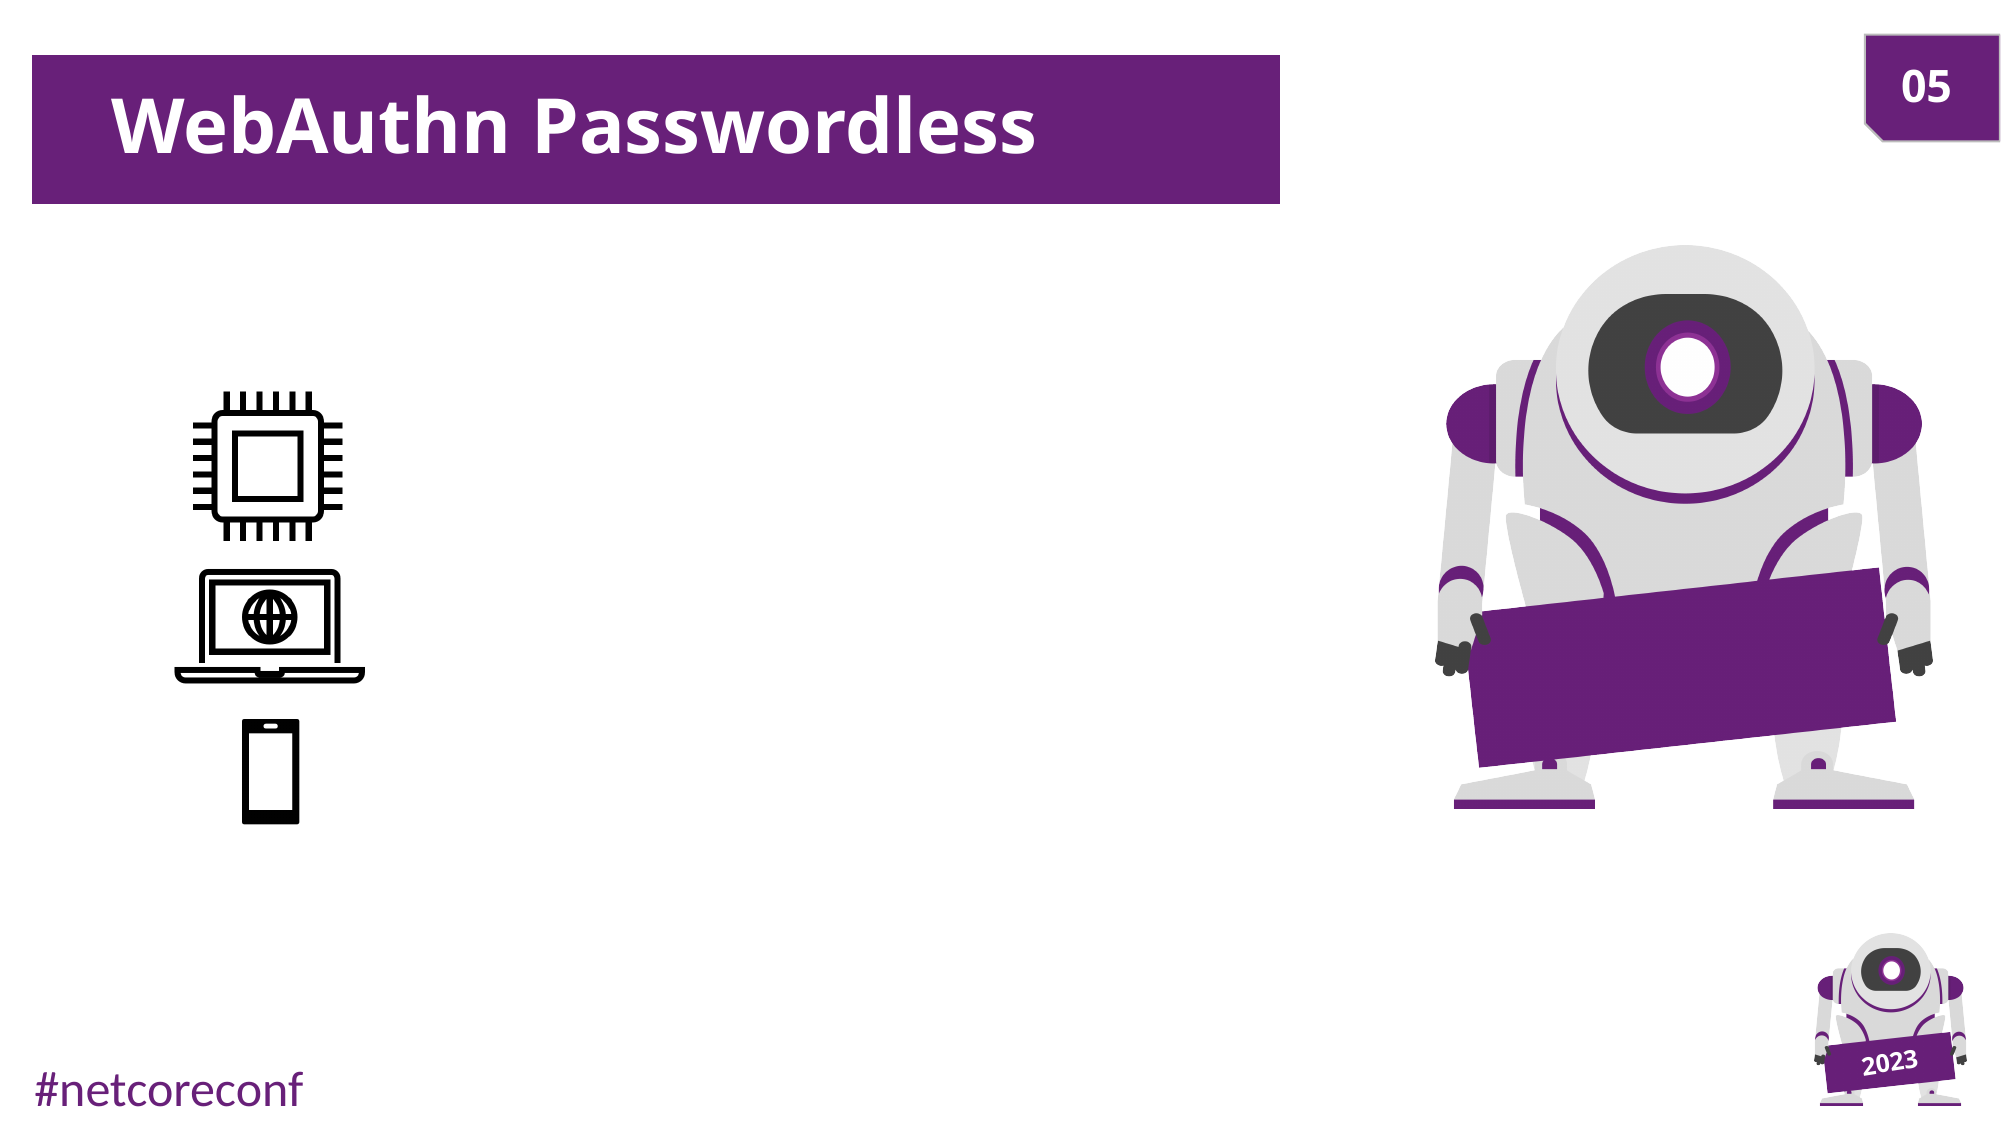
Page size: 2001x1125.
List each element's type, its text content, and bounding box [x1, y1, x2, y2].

list 05 [1886, 55, 1979, 121]
title WebAuthn Passwordless [96, 0, 1254, 179]
text_box #netcoreconf [19, 1049, 324, 1124]
picture [169, 368, 368, 829]
picture [1435, 244, 1933, 809]
picture [1814, 933, 1967, 1106]
text_box [32, 55, 1280, 204]
